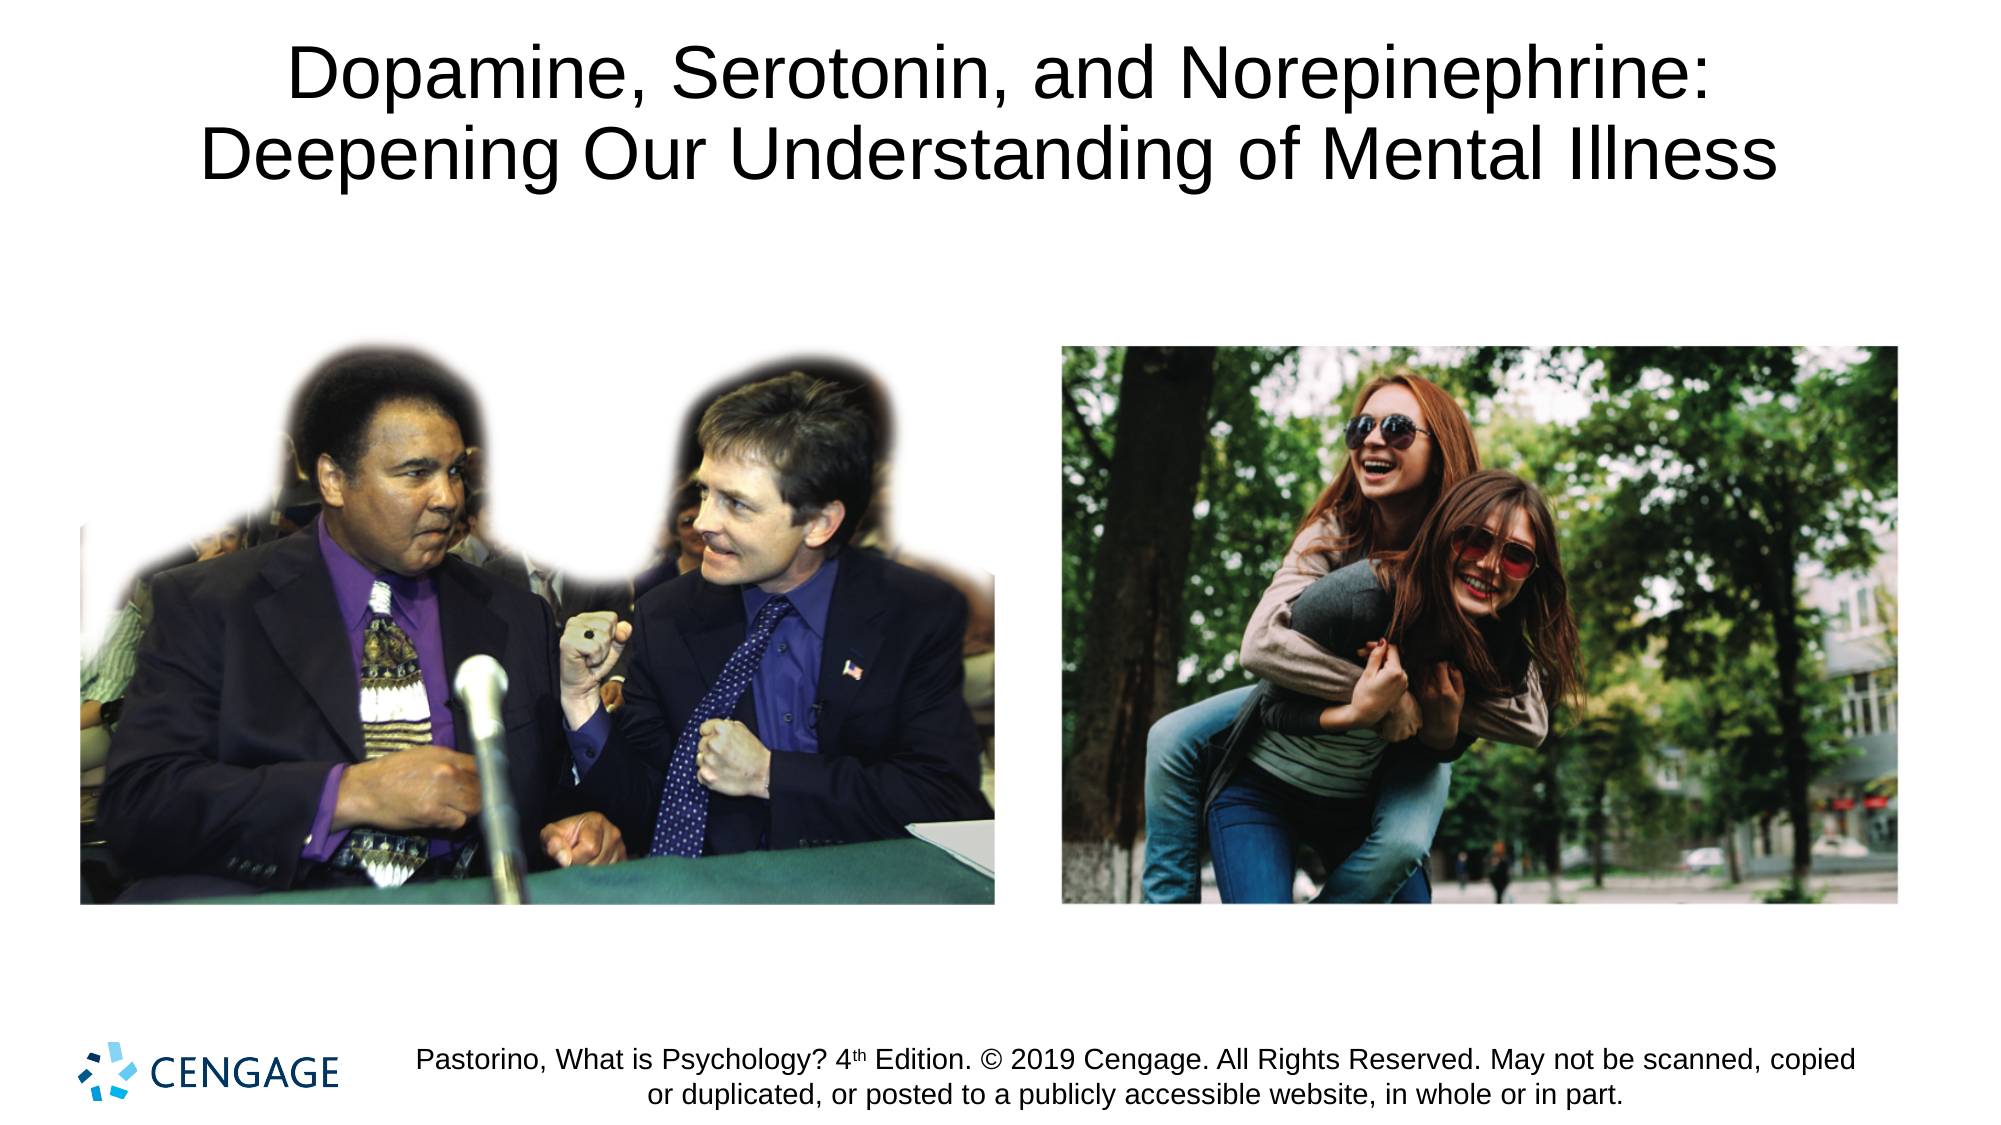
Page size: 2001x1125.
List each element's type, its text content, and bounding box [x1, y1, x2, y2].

picture [1060, 345, 1899, 905]
picture [78, 1042, 338, 1101]
picture [80, 305, 997, 905]
title Dopamine, Serotonin, and Norepinephrine: Deepening Our Understanding of Mental Illness [137, 59, 1863, 171]
